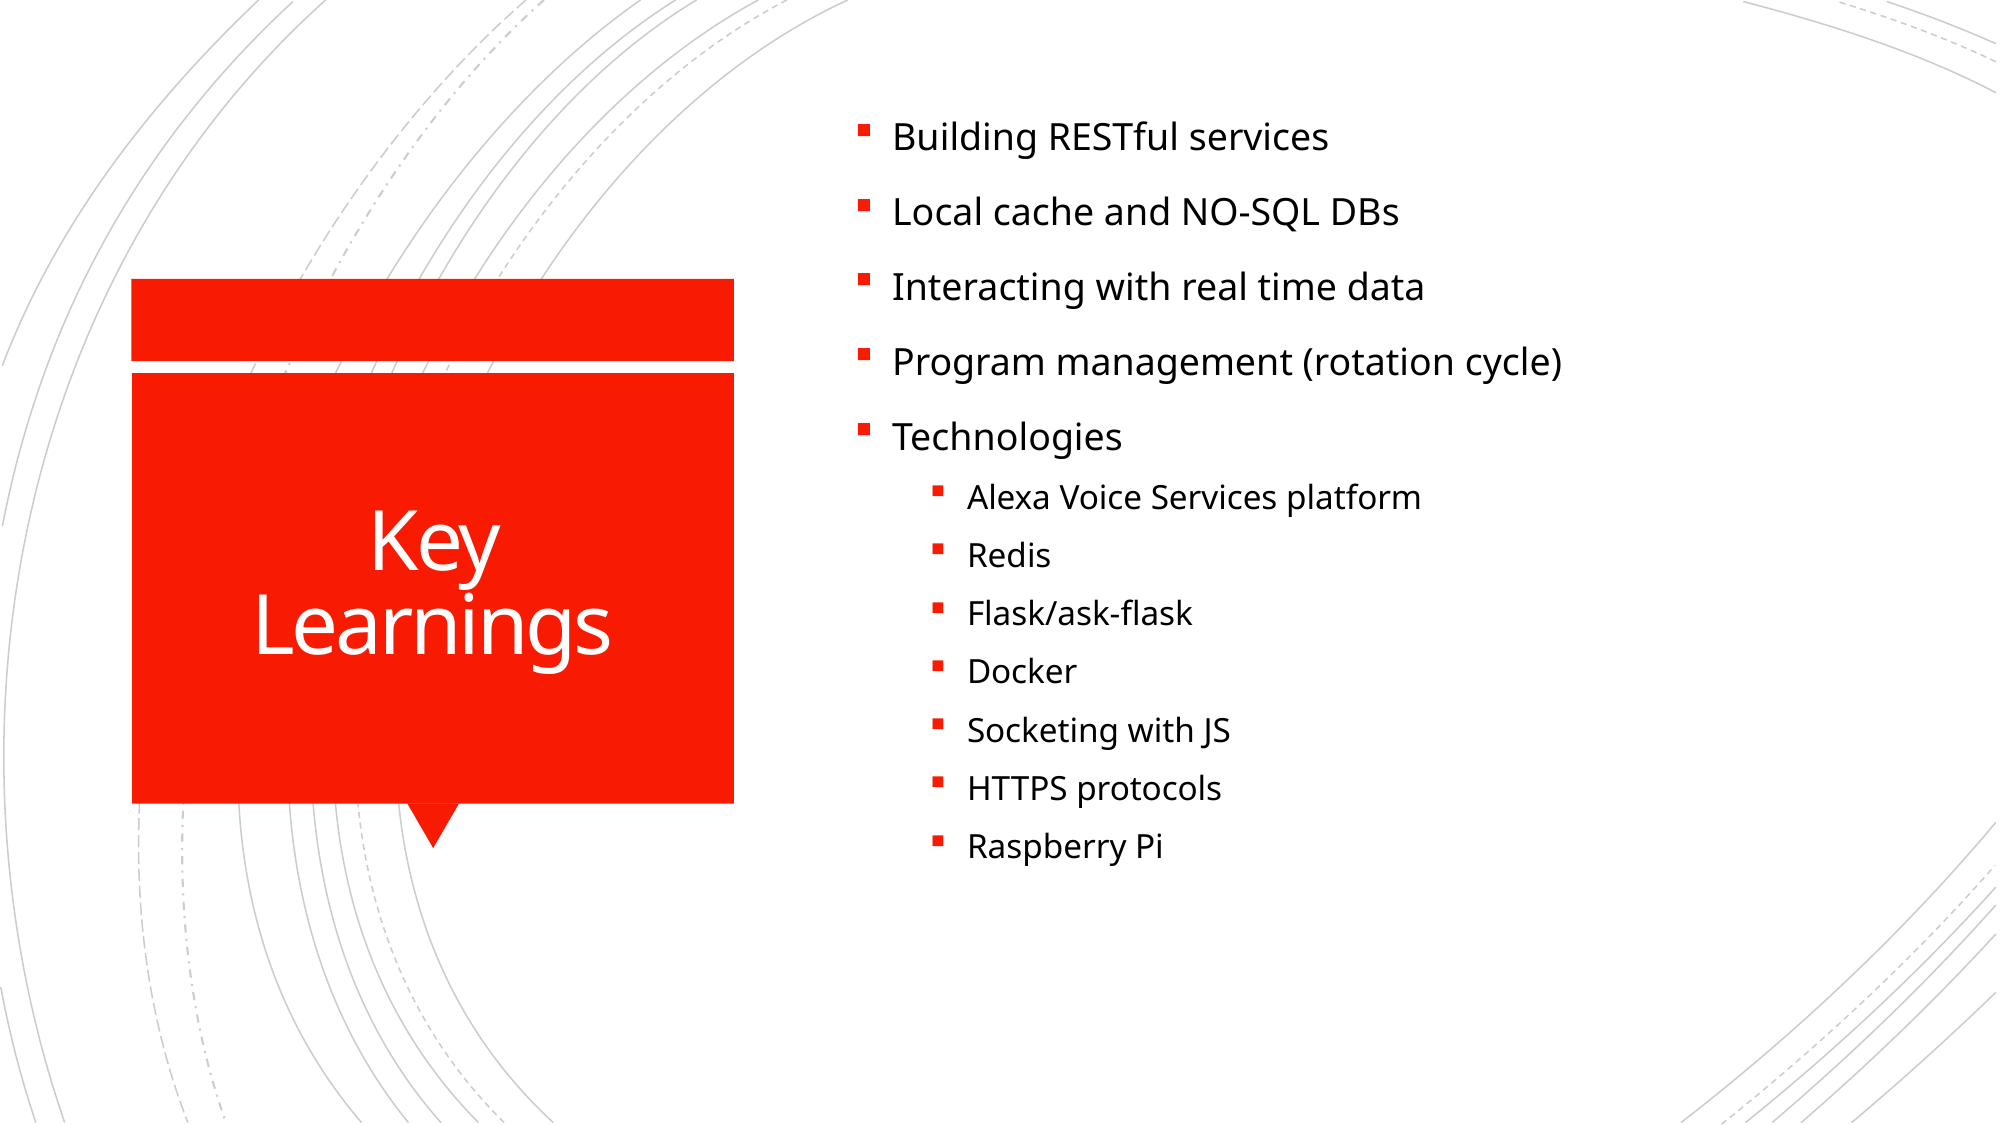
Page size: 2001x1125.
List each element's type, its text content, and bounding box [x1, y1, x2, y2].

list Building RESTful services Local cache and NO-SQL DBs Interacting with real time data Program management (rotation cycle) Technologies Alexa Voice Services platform Redis Flask/ask-flask Docker Socketing with JS HTTPS protocols Raspberry Pi [839, 131, 1871, 993]
title Key Learnings [145, 385, 720, 789]
